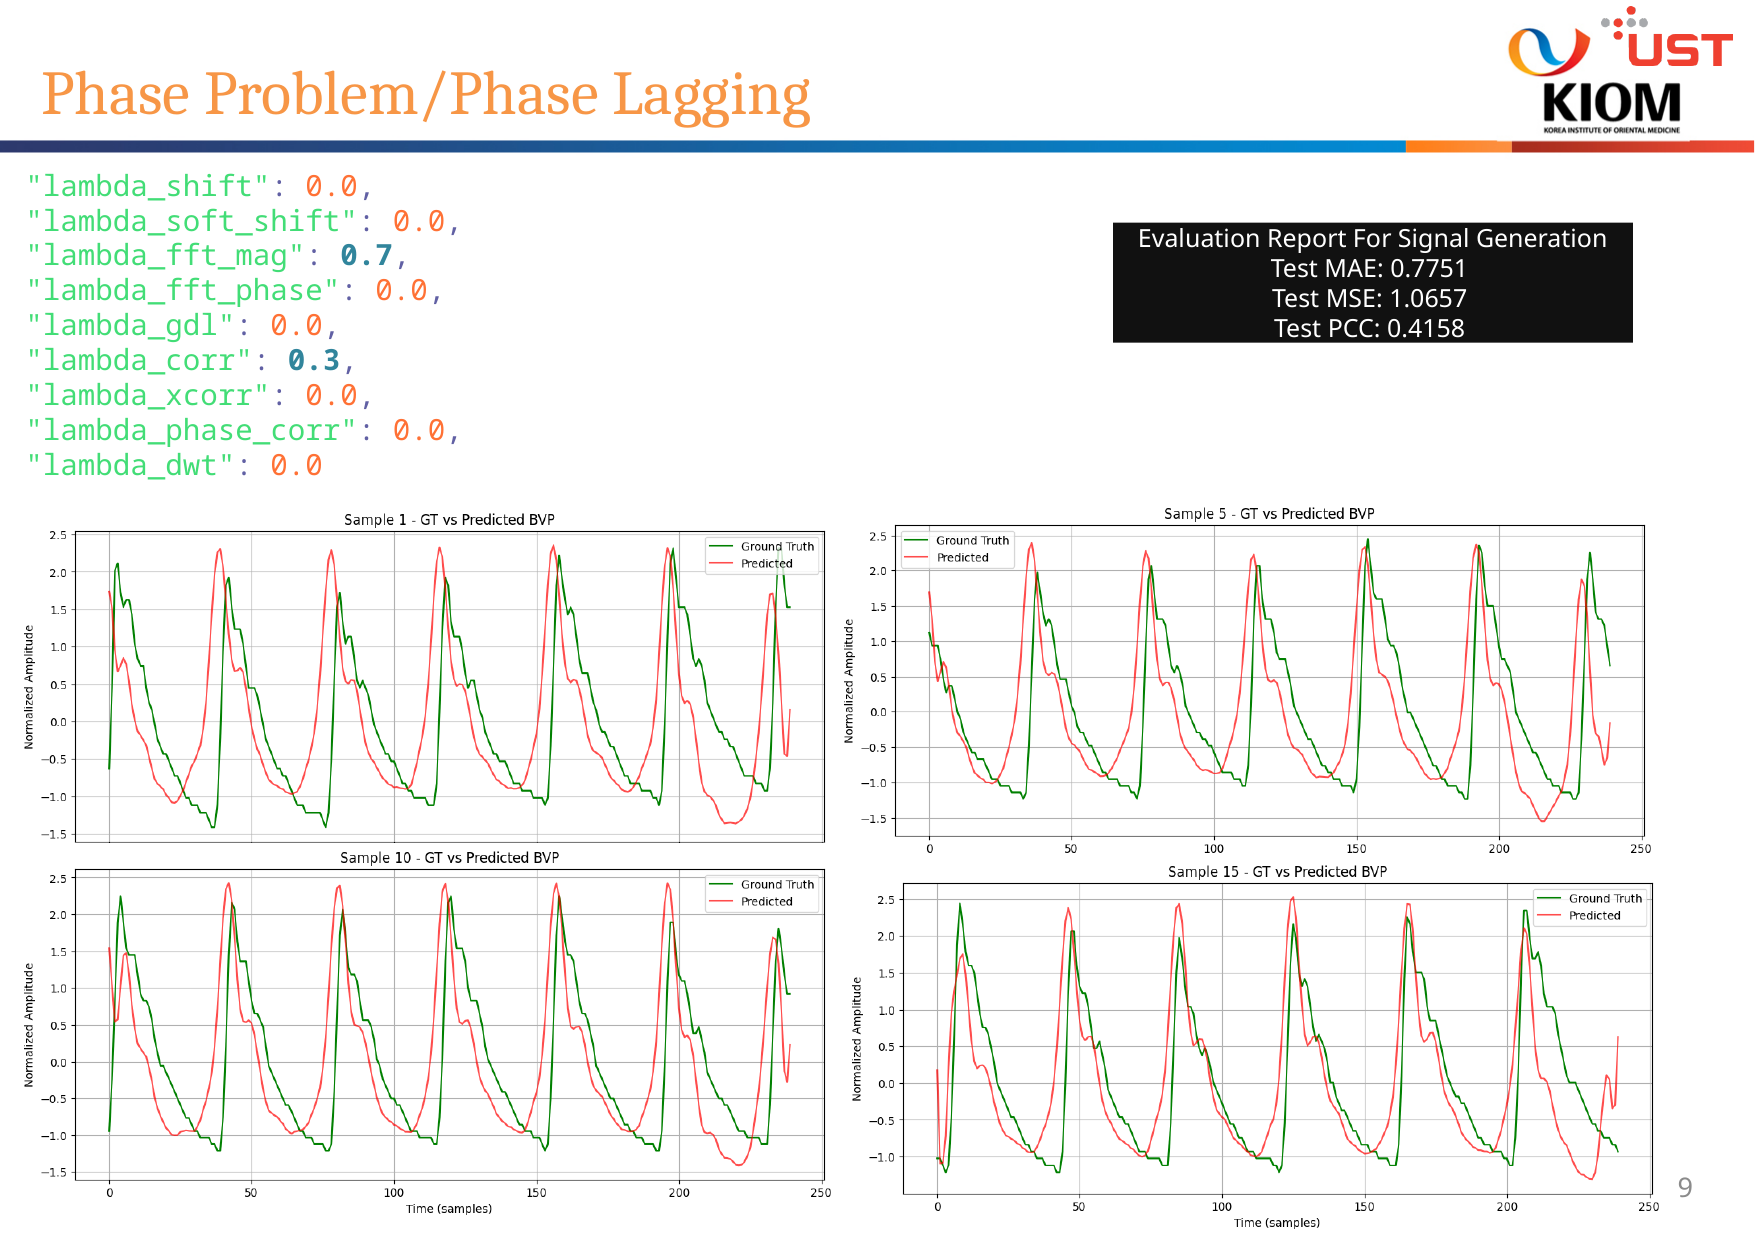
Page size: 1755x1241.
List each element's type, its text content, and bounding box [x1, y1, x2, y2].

text_box "lambda_shift": 0.0, "lambda_soft_shift": 0.0, "lambda_fft_mag": 0.7, "lambda_fft_phase": 0.0, "lambda_gdl": 0.0, "lambda_corr": 0.3, "lambda_xcorr": 0.0, "lambda_phase_corr": 0.0, "lambda_dwt": 0.0 [10, 159, 630, 489]
text_box 8 [1672, 1155, 1710, 1222]
picture [0, 0, 1755, 1241]
text_box Evaluation Report For Signal Generation Test MAE: 0.7751 Test MSE: 1.0657 Test PCC: 0.4158 [1113, 222, 1633, 343]
text_box Phase Problem/Phase Lagging [26, 6, 1393, 134]
